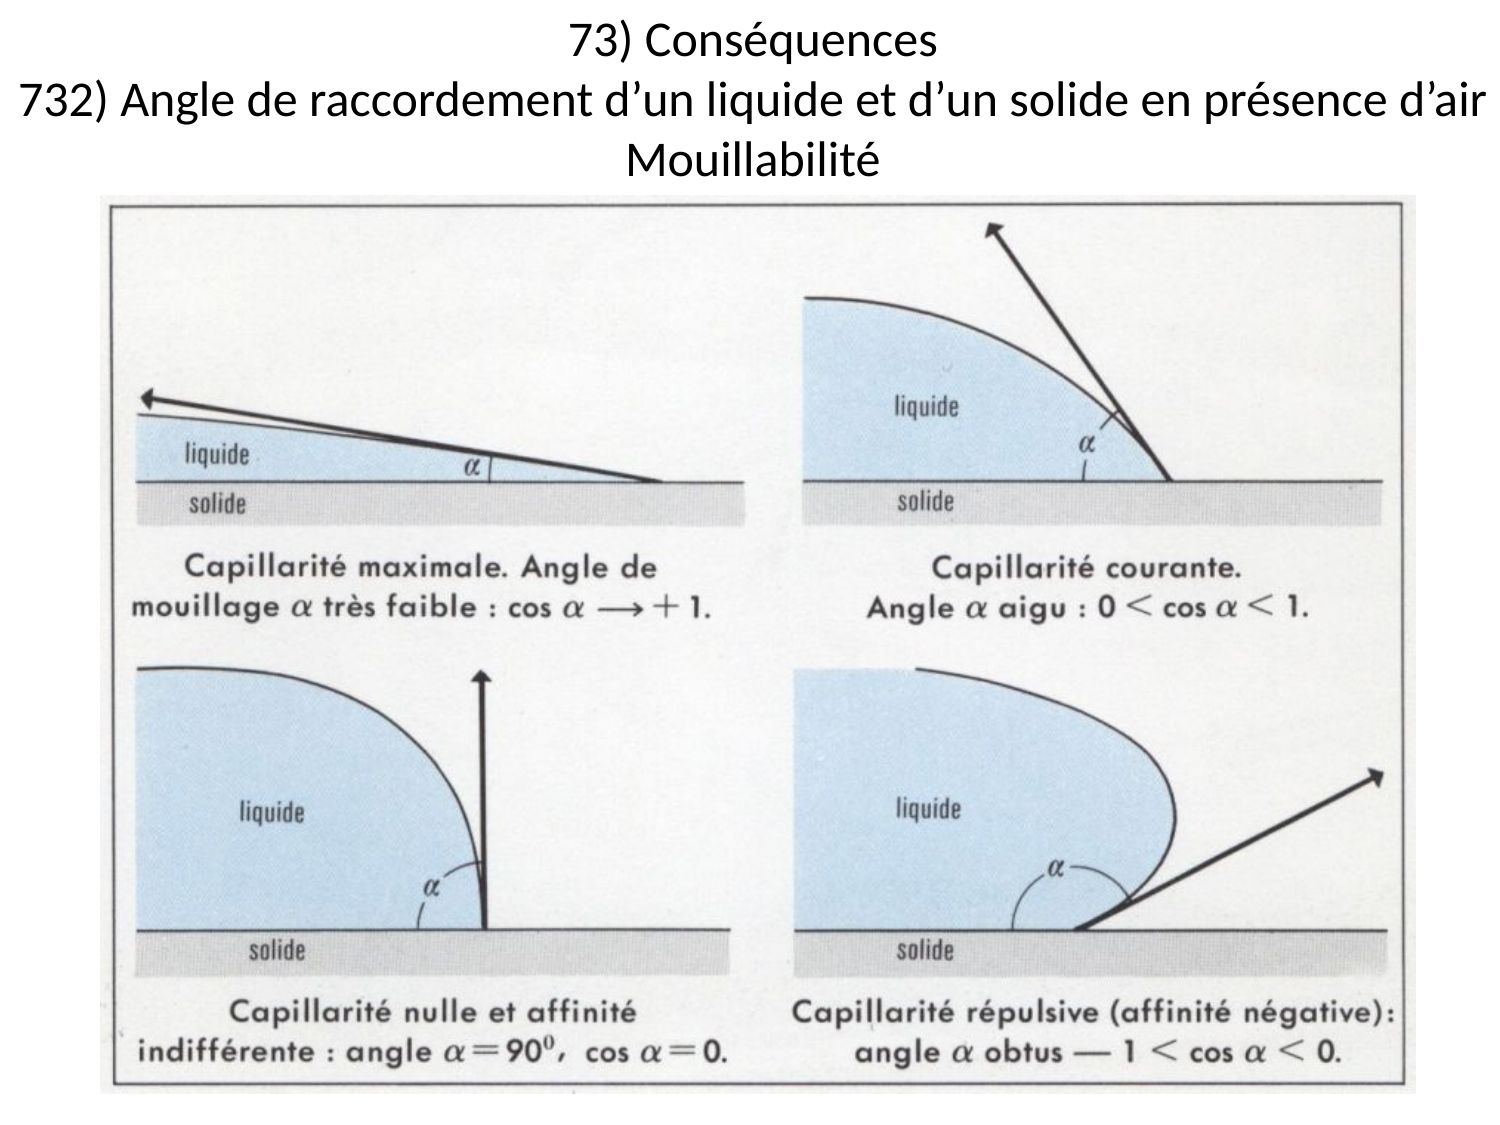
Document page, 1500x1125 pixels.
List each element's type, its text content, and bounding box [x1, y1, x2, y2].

title 73) Conséquences 732) Angle de raccordement d’un liquide et d’un solide en présence d’air Mouillabilité [0, 8, 1500, 244]
picture [100, 195, 1416, 1095]
